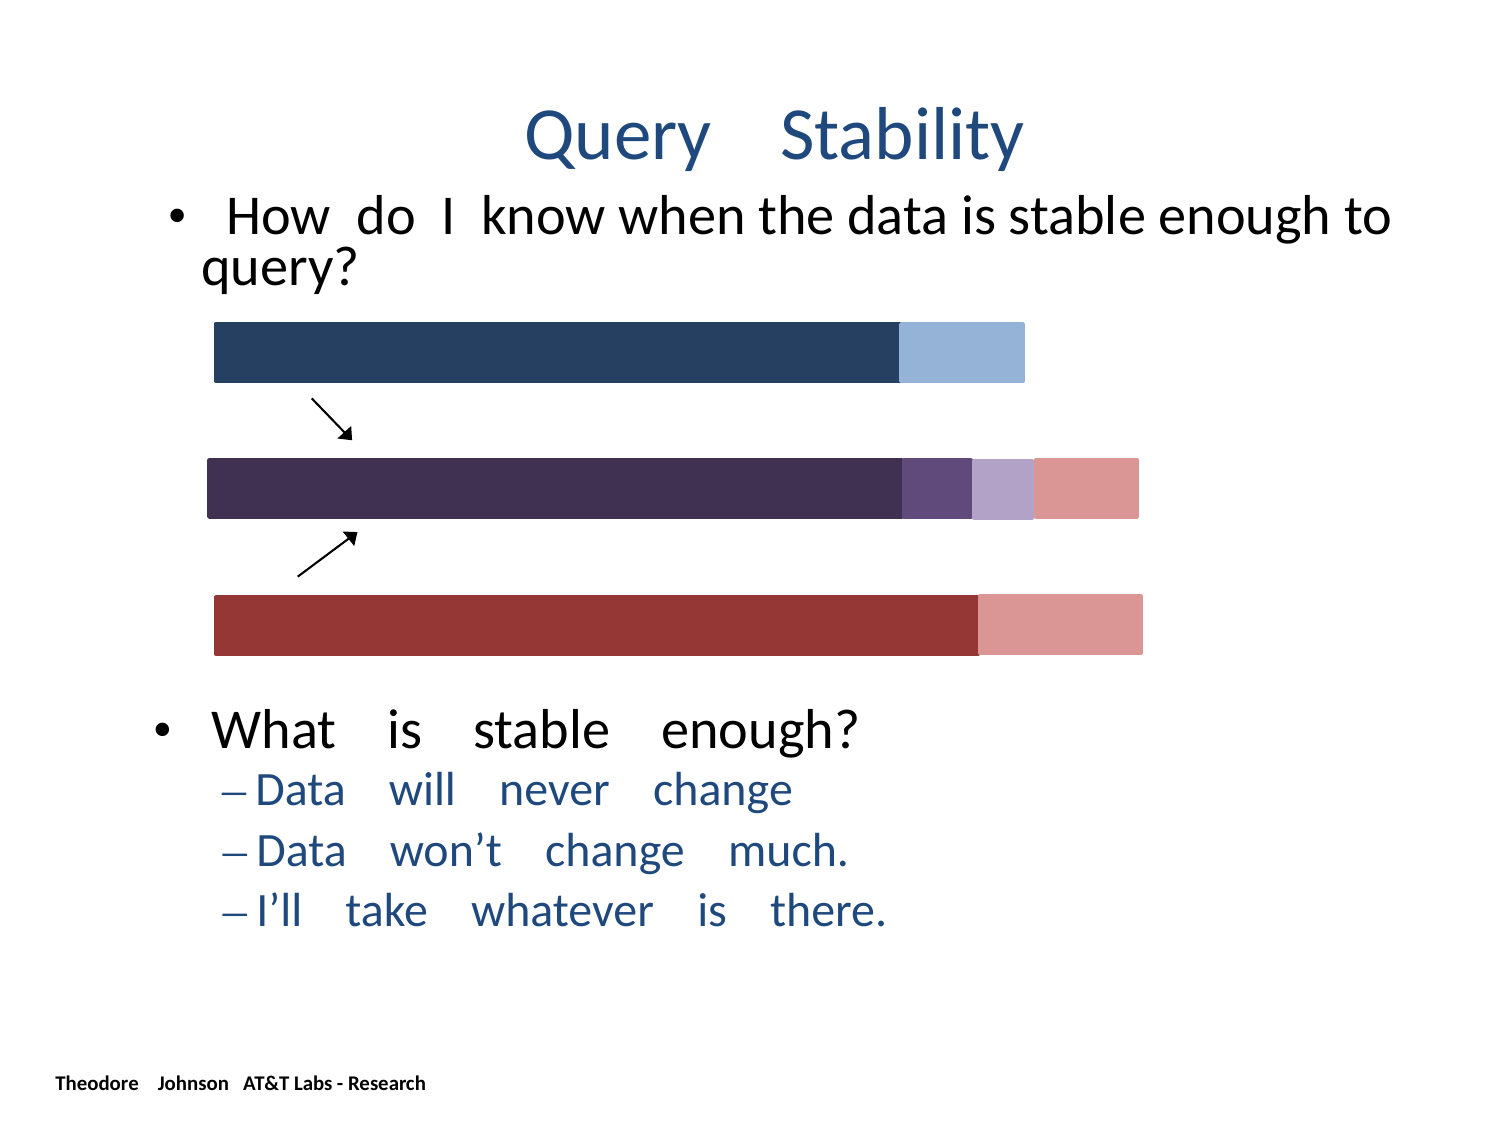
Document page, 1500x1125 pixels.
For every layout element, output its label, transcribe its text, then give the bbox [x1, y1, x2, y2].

text_box [972, 459, 1034, 520]
text_box [335, 424, 355, 443]
text_box [297, 540, 347, 578]
text_box [207, 458, 902, 519]
text_box [978, 594, 1143, 655]
text_box Theodore Johnson AT&T Labs - Research [40, 1014, 791, 1103]
text_box Query Stability [524, 84, 1094, 178]
text_box [66, 64, 1434, 1061]
text_box – Data won’t change much. – I’ll take whatever is there. [222, 817, 931, 943]
text_box [214, 595, 980, 656]
text_box [902, 458, 973, 519]
text_box [1034, 458, 1139, 519]
text_box [311, 397, 343, 431]
text_box • How do I know when the data is stable enough to [167, 178, 1444, 253]
text_box [340, 529, 360, 549]
text_box • What is stable enough? [152, 692, 912, 767]
text_box query? [201, 229, 412, 304]
text_box [214, 322, 899, 383]
text_box – Data will never change [221, 757, 837, 822]
text_box [899, 322, 1025, 383]
